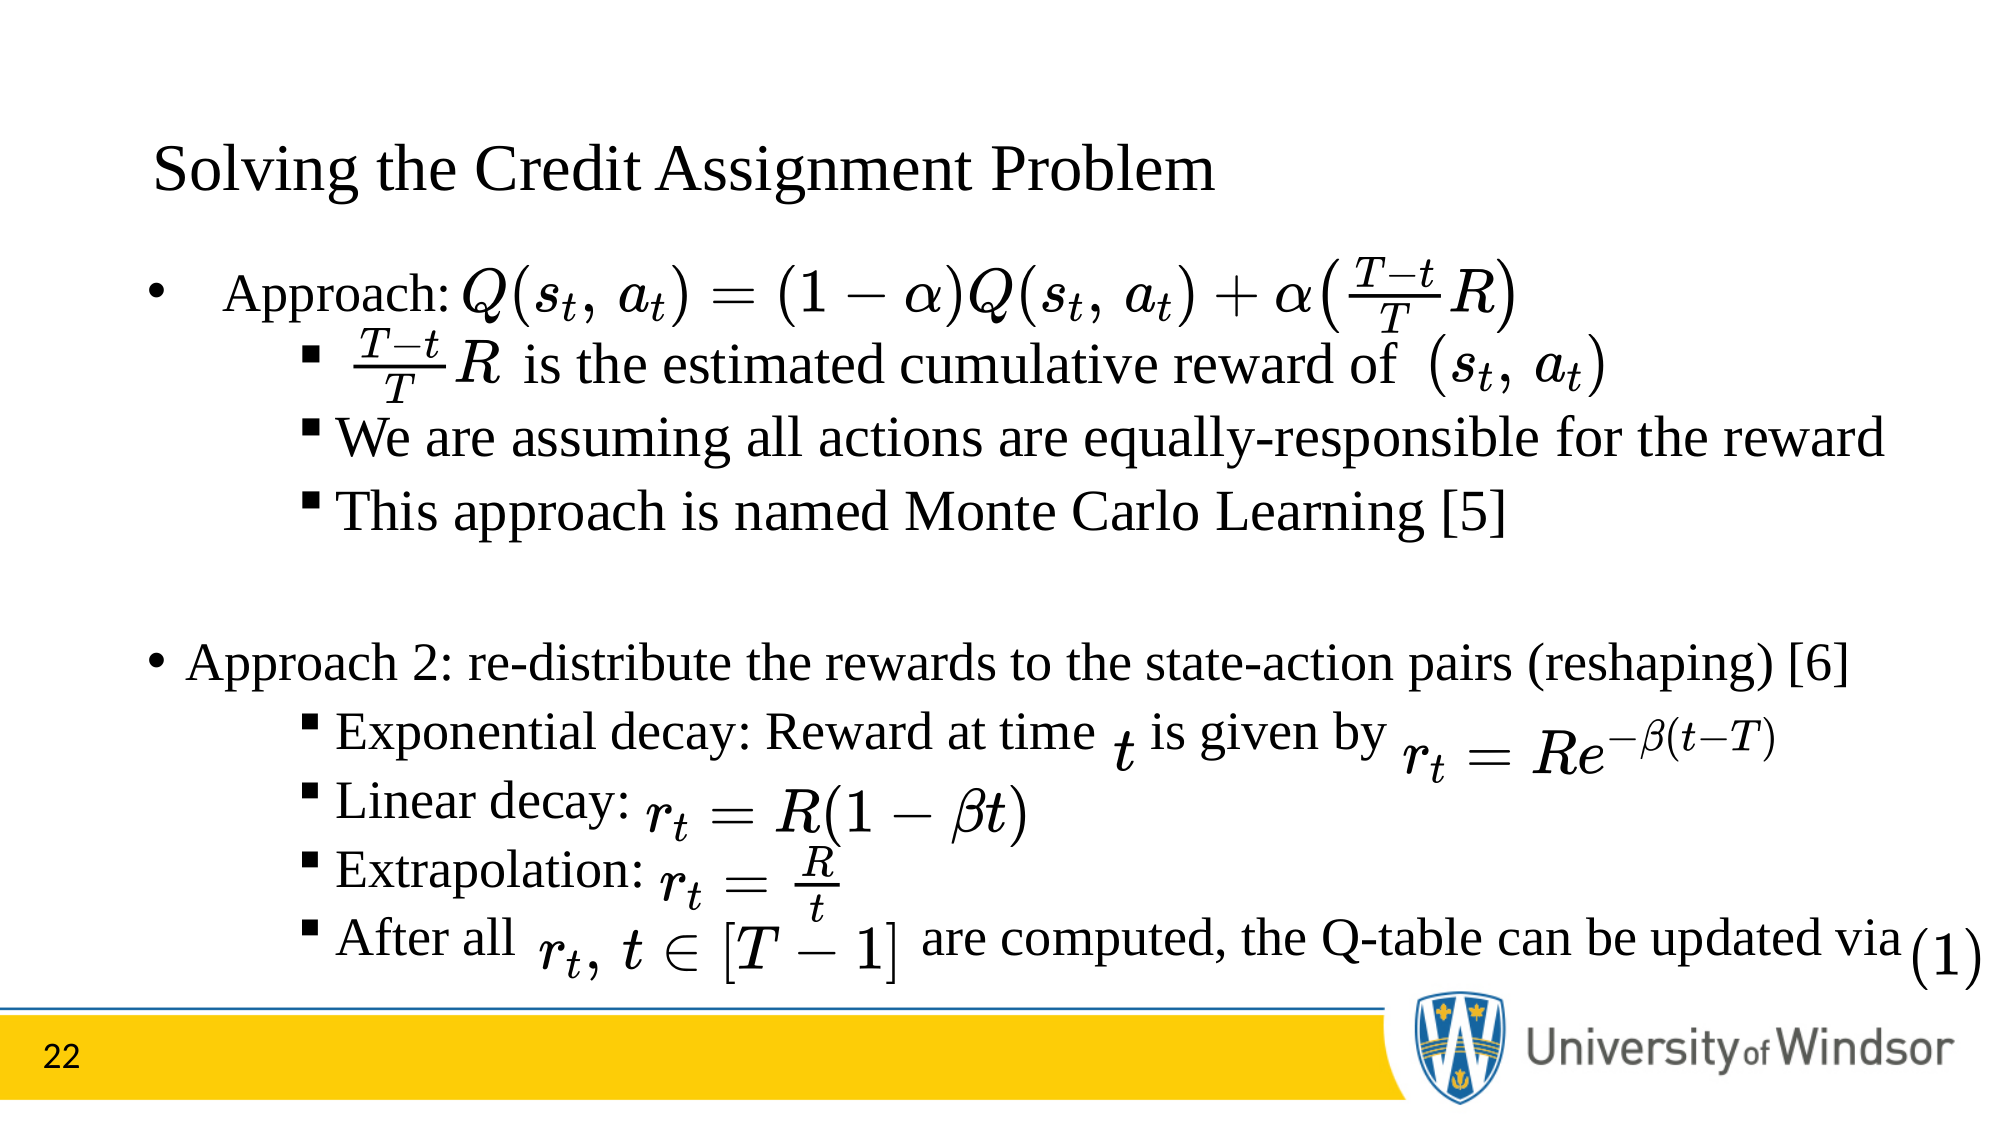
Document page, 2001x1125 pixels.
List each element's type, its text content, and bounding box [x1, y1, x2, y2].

picture [1402, 717, 1781, 783]
text_box Approach: is the estimated cumulative reward of We are assuming all actions are equally-responsible for the reward This approach is named Monte Carlo Learning [5] Approach 2: re-distribute the rewards to the state-action pairs (reshaping) [6] Exponential decay: Reward at time is given by Linear decay: Extrapolation: After all are computed, the Q-table can be updated via [132, 256, 1995, 971]
text_box Solving the Credit Assignment Problem [137, 59, 1863, 256]
picture [1425, 334, 1610, 397]
picture [1113, 731, 1136, 771]
picture [0, 785, 2000, 1125]
picture [346, 257, 1523, 404]
text_box 22 [27, 1023, 136, 1091]
